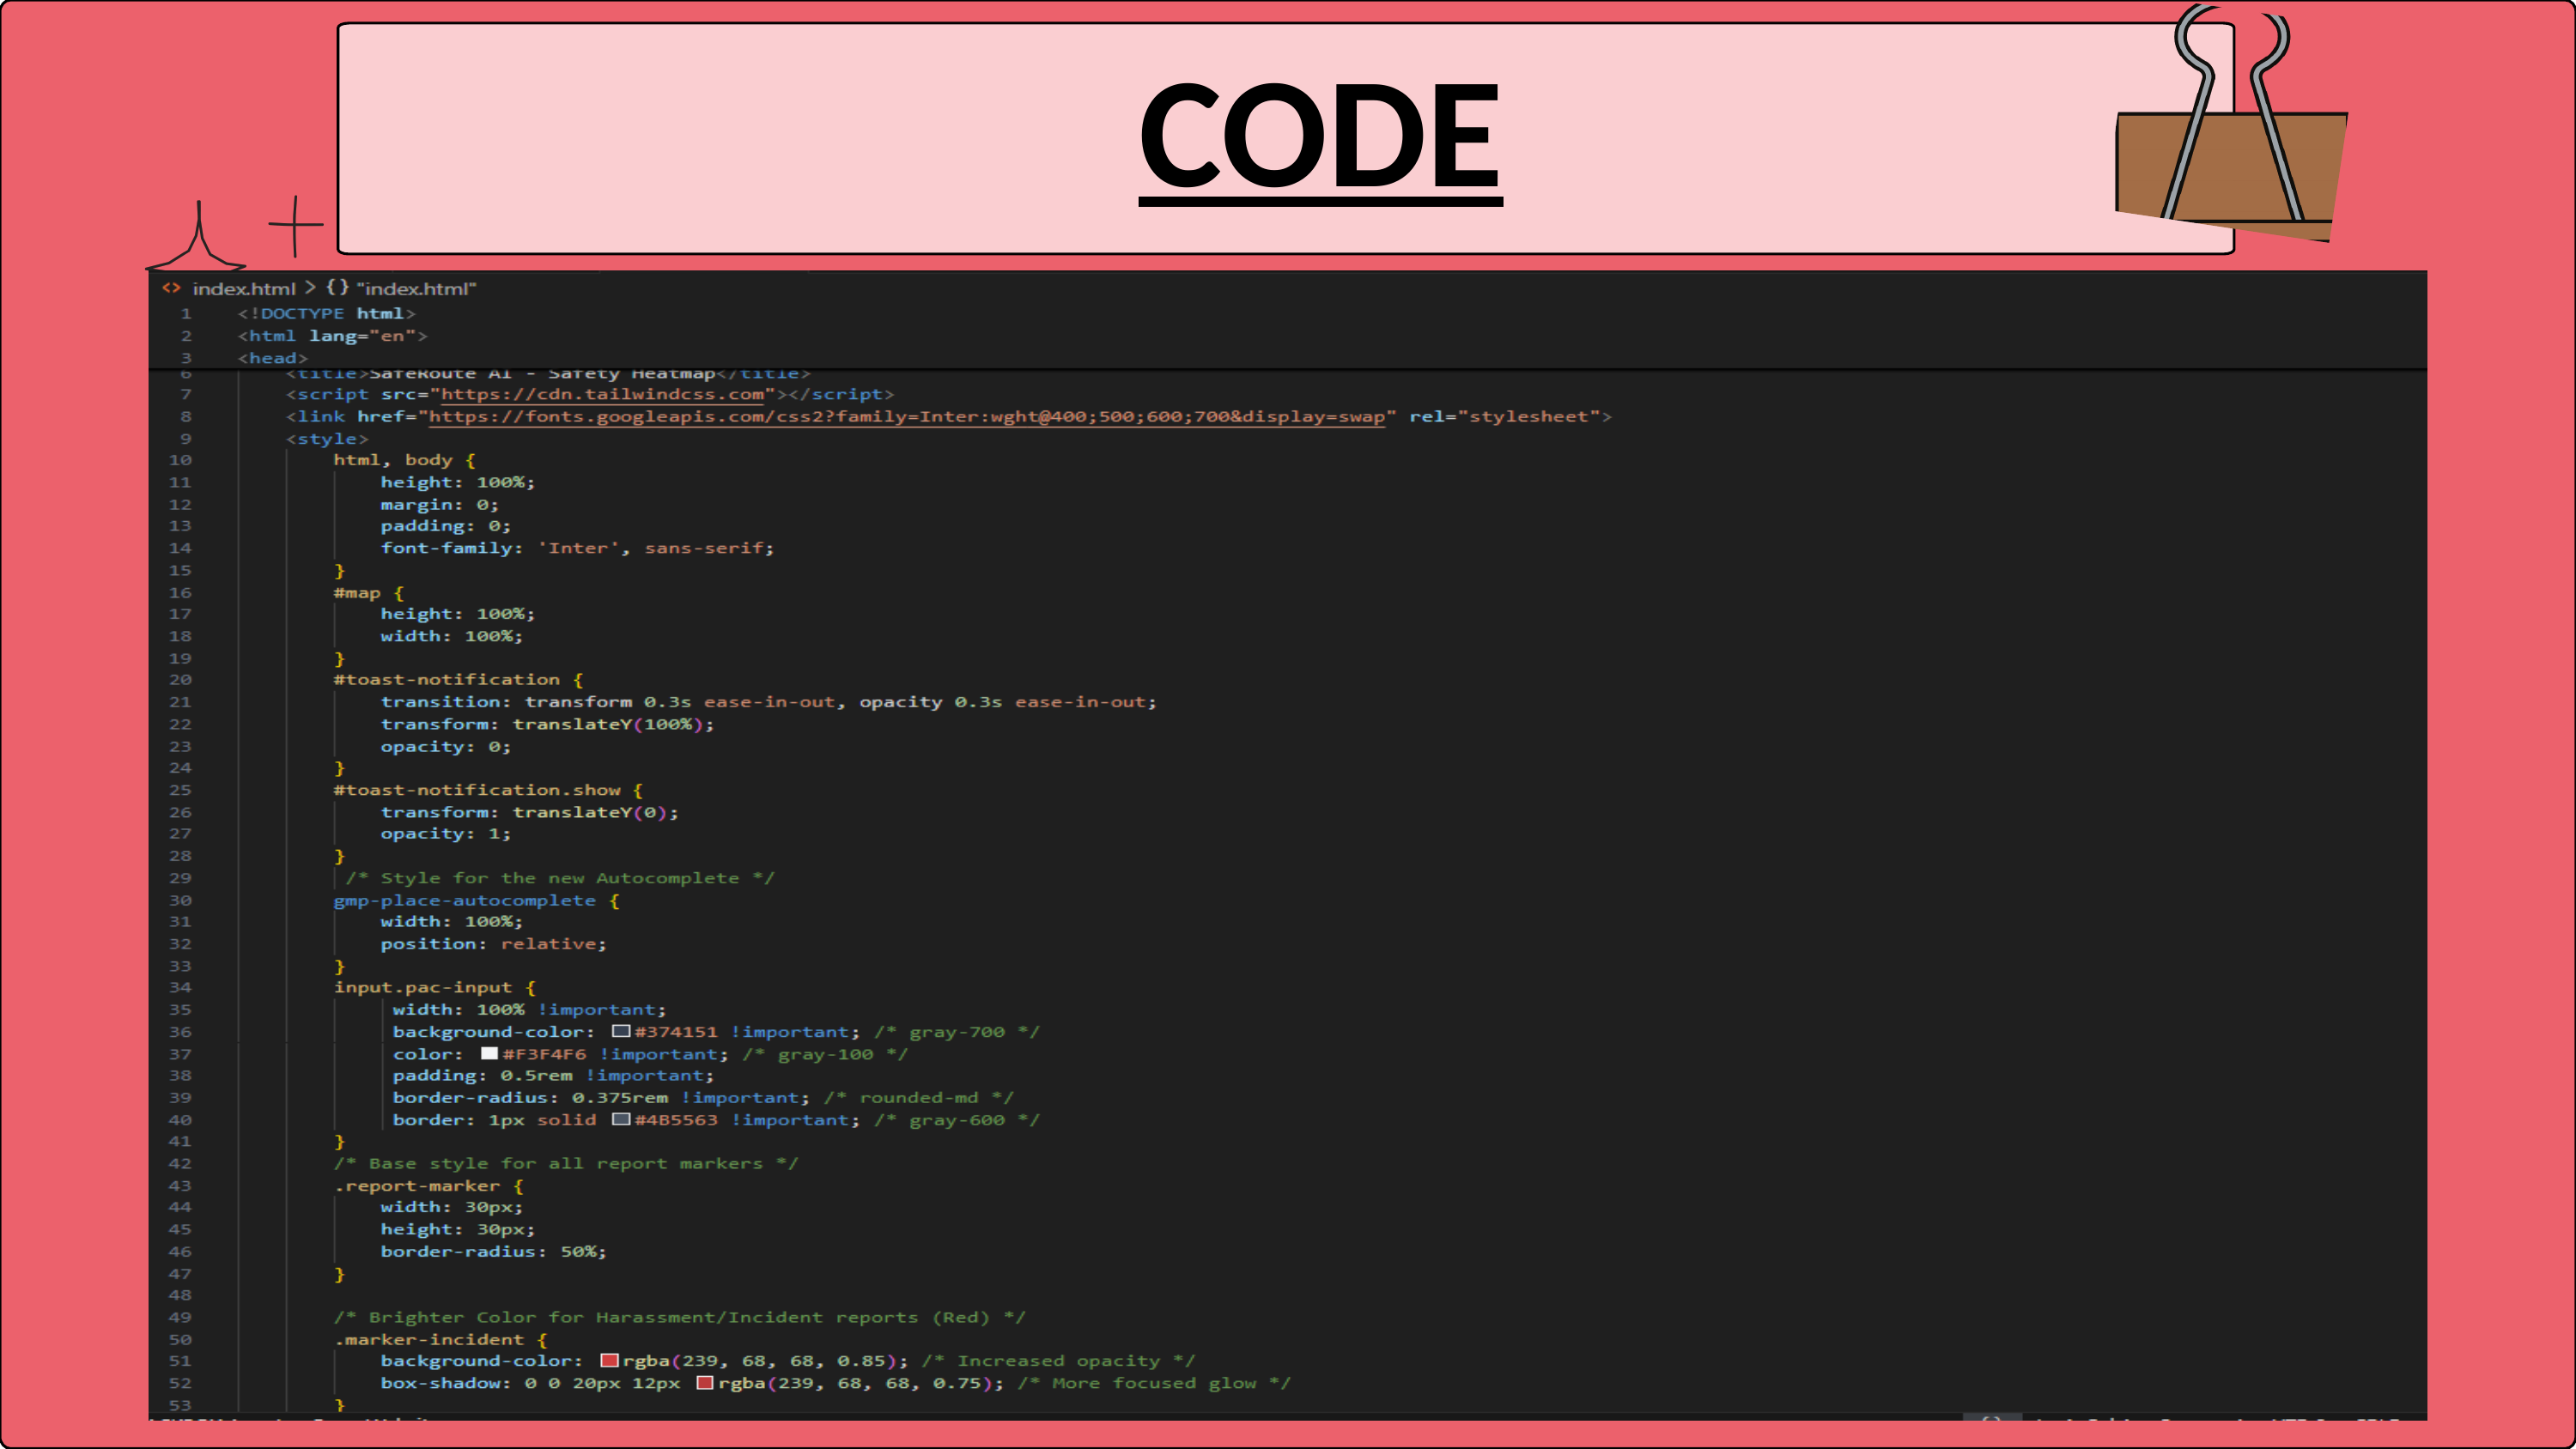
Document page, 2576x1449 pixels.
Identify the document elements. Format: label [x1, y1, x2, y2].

text_box [337, 22, 2245, 255]
text_box [0, 0, 2576, 1449]
picture [149, 270, 2427, 1421]
